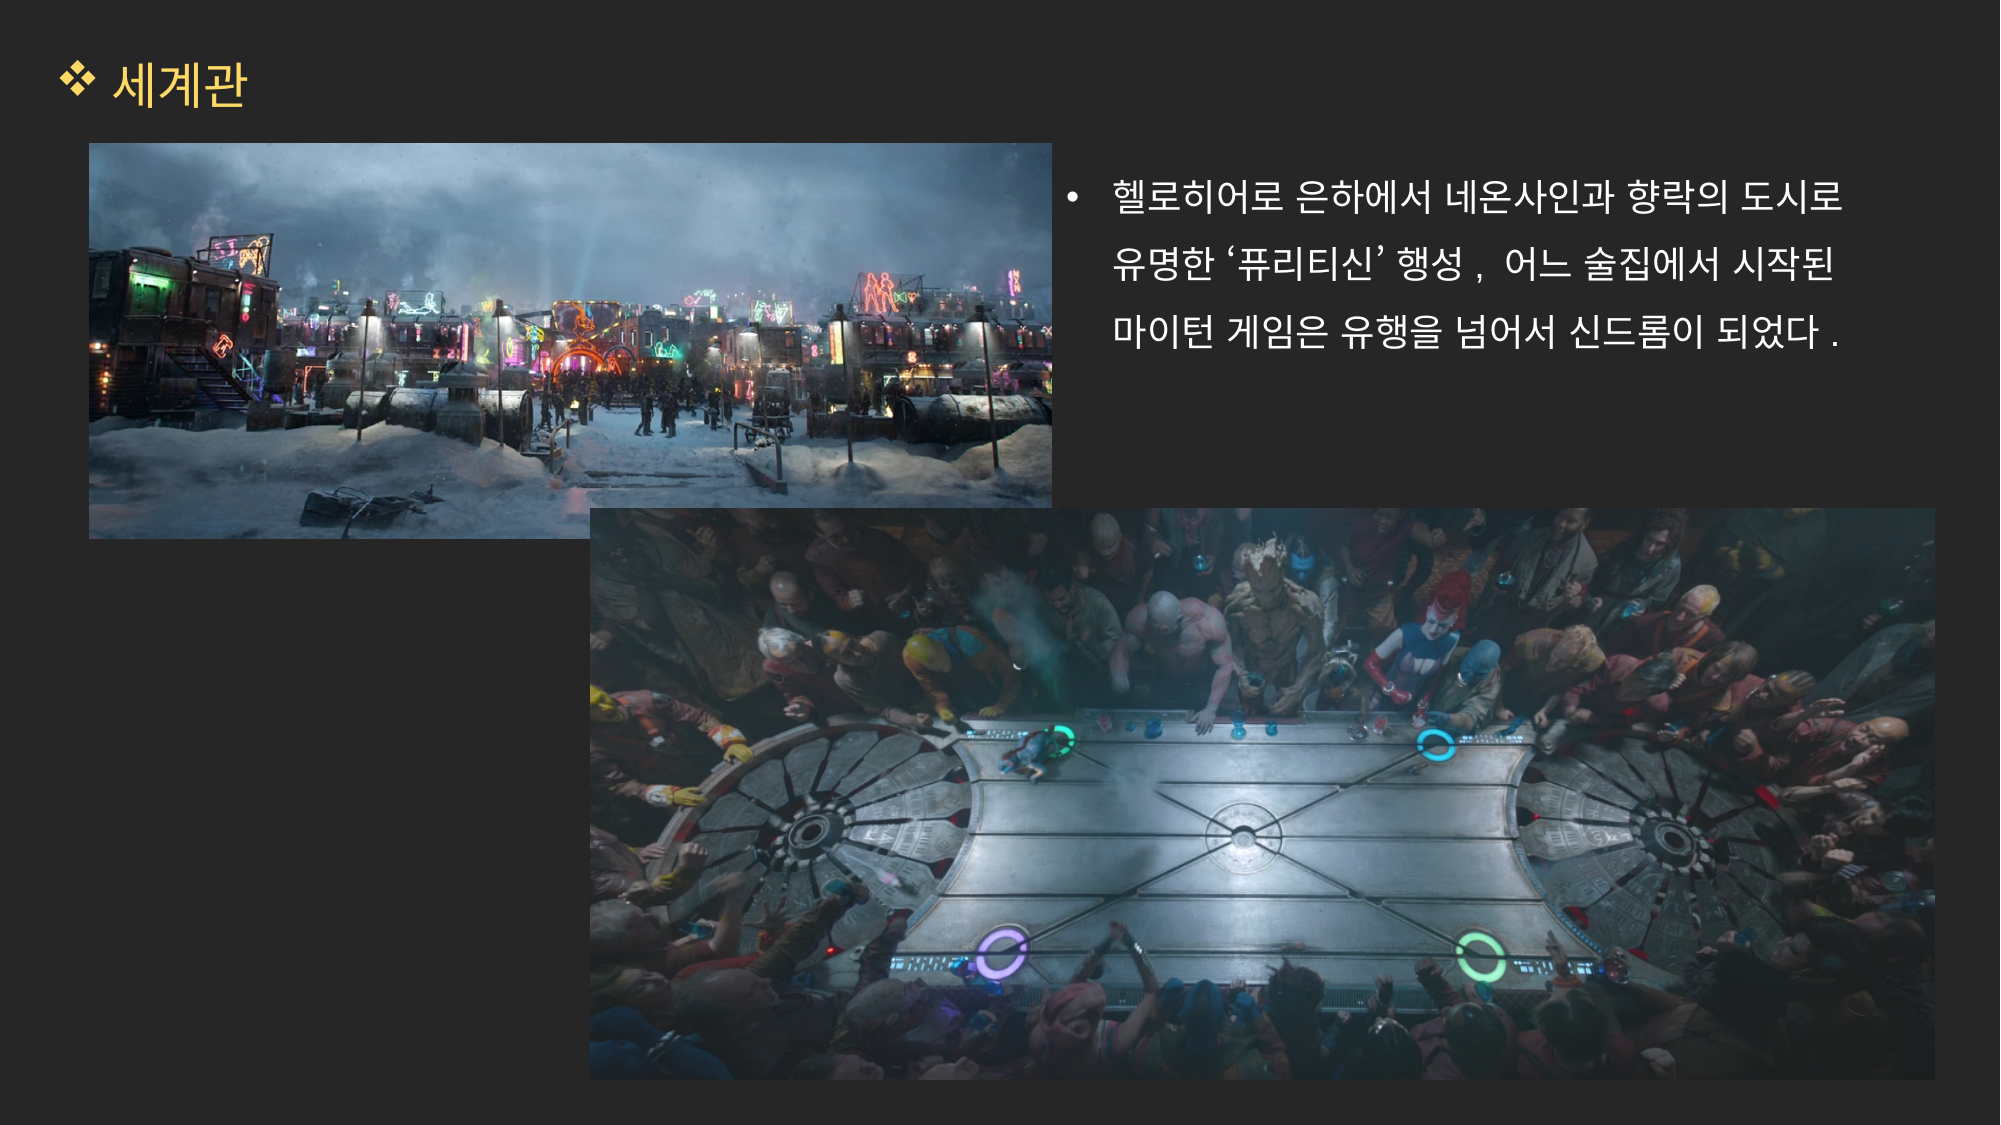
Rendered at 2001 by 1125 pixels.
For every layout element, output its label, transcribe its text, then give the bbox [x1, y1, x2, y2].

picture [88, 143, 1935, 1080]
text_box 세계관 [40, 17, 1894, 123]
text_box 헬로히어로 은하에서 네온사인과 향락의 도시로 유명한 ‘퓨리티신’ 행성, 어느 술집에서 시작된 마이턴 게임은 유행을 넘어서 신드롬이 되었다. [1052, 143, 1935, 362]
